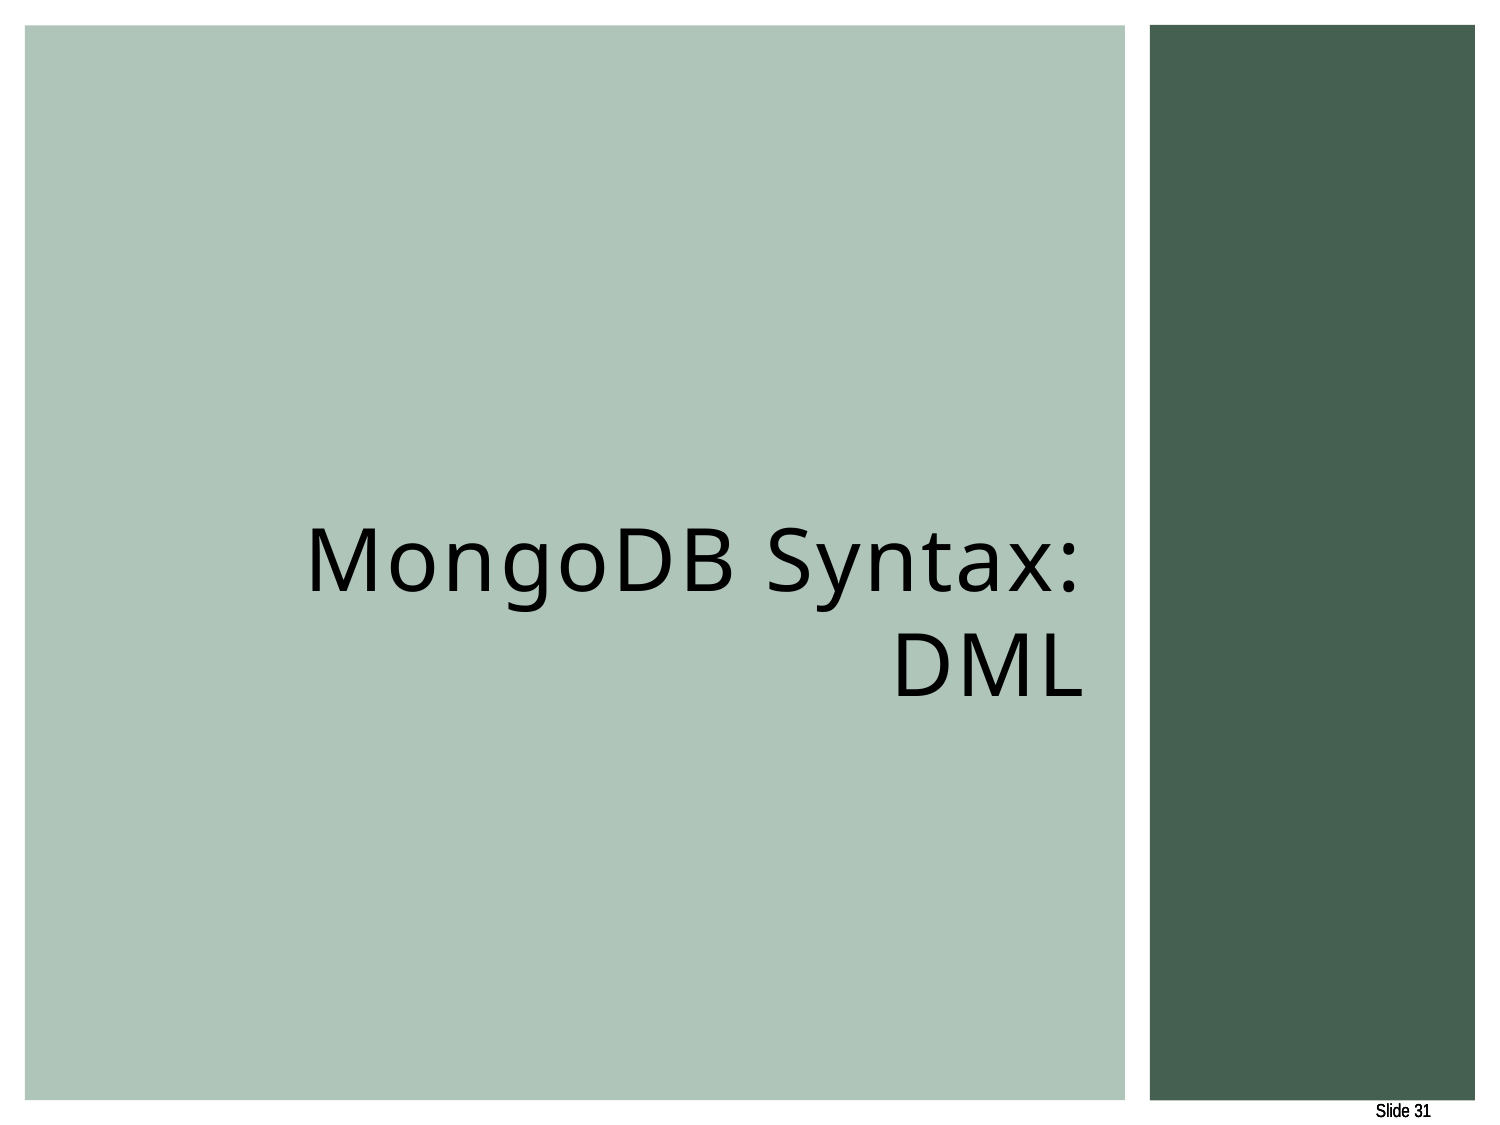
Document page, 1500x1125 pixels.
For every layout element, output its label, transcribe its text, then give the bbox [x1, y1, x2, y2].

title MongoDB Syntax: DML [62, 474, 1100, 745]
